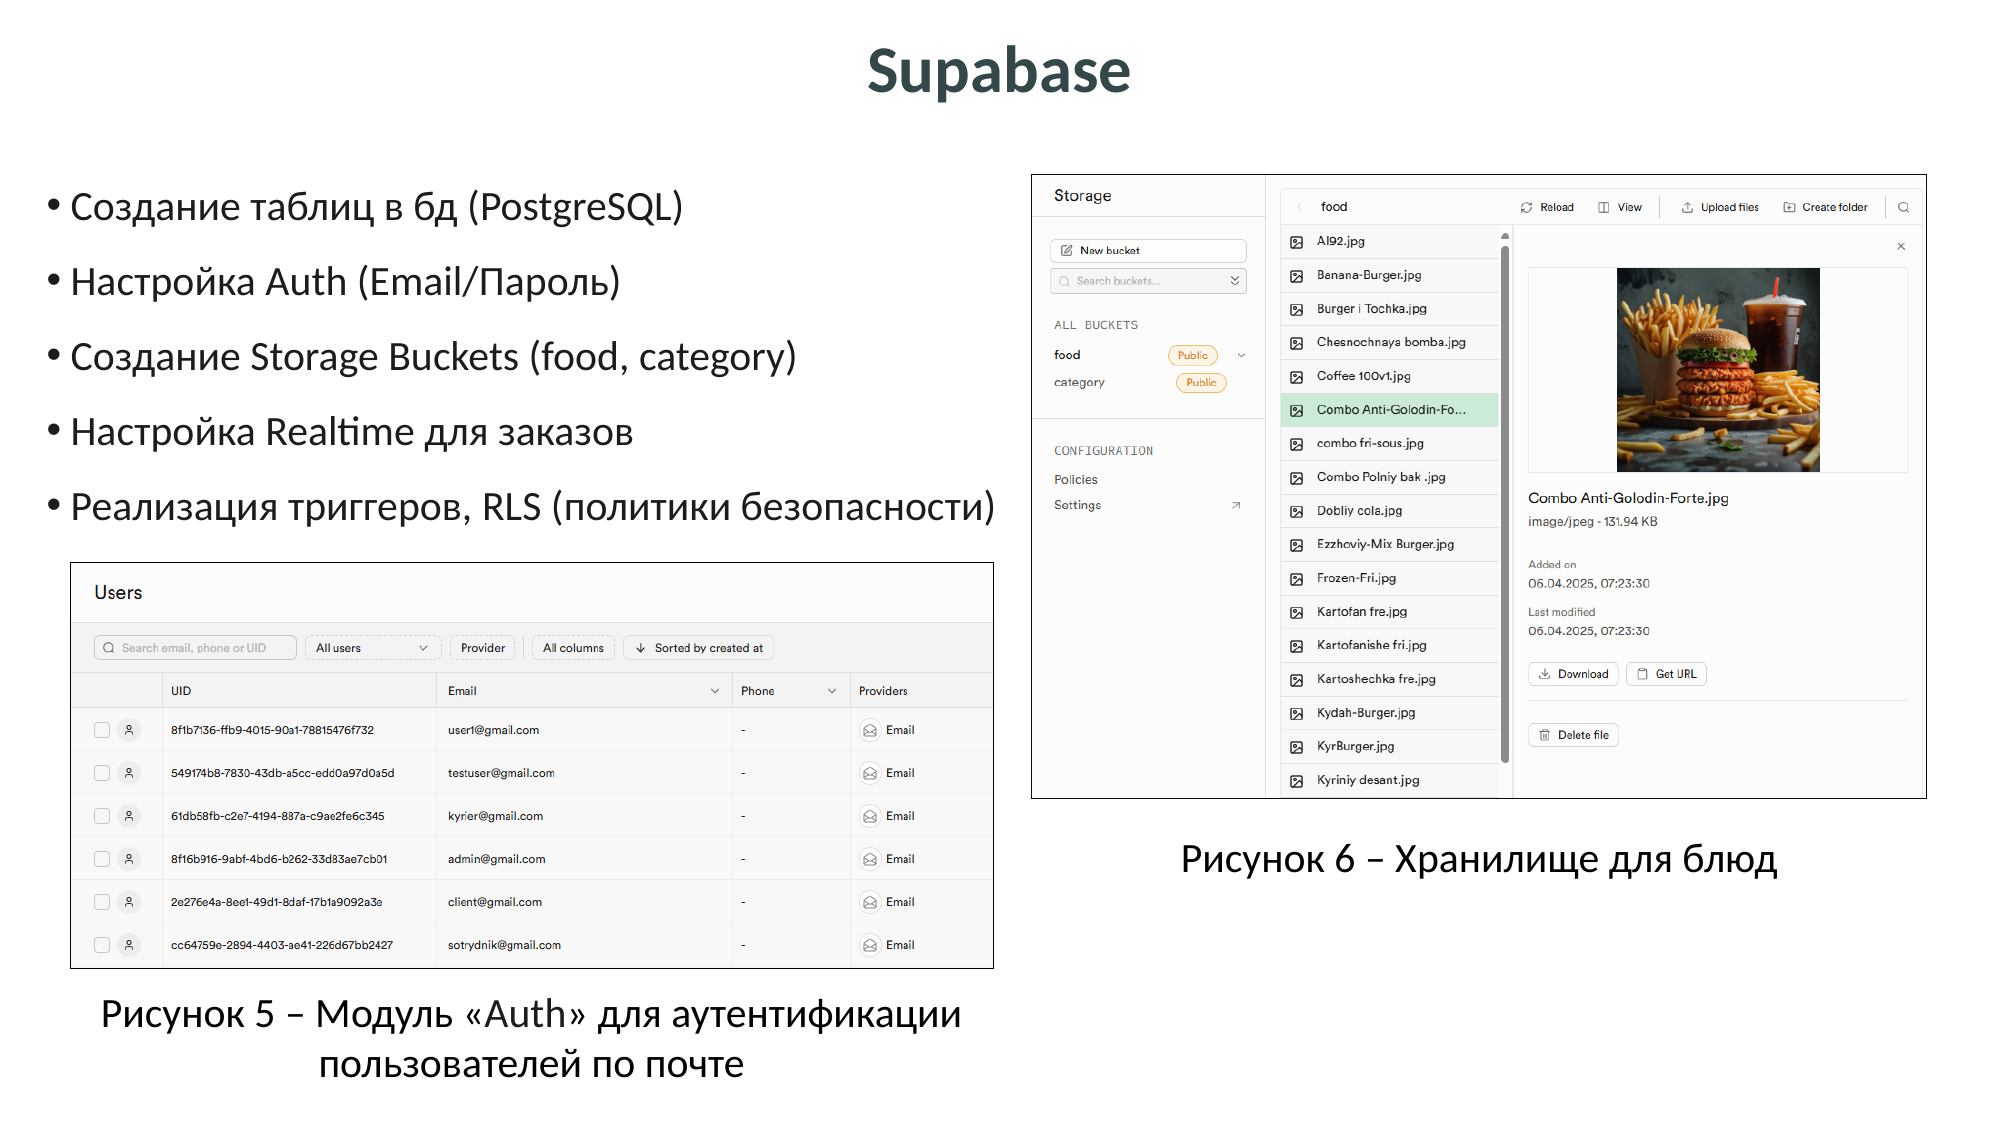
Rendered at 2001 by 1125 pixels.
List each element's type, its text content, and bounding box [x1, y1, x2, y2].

text_box Рисунок 6 – Хранилище для блюд [1031, 799, 1927, 889]
picture [1031, 174, 1927, 799]
text_box Создание таблиц в бд (PostgreSQL) Настройка Auth (Email/Пароль) Создание Storage Buckets (food, category) Настройка Realtime для заказов Реализация триггеров, RLS (политики безопасности) [31, 146, 1032, 537]
title Supabase [0, 29, 2000, 115]
picture [69, 562, 994, 969]
text_box Рисунок 5 – Модуль «Auth» для аутентификации пользователей по почте [69, 978, 994, 1094]
